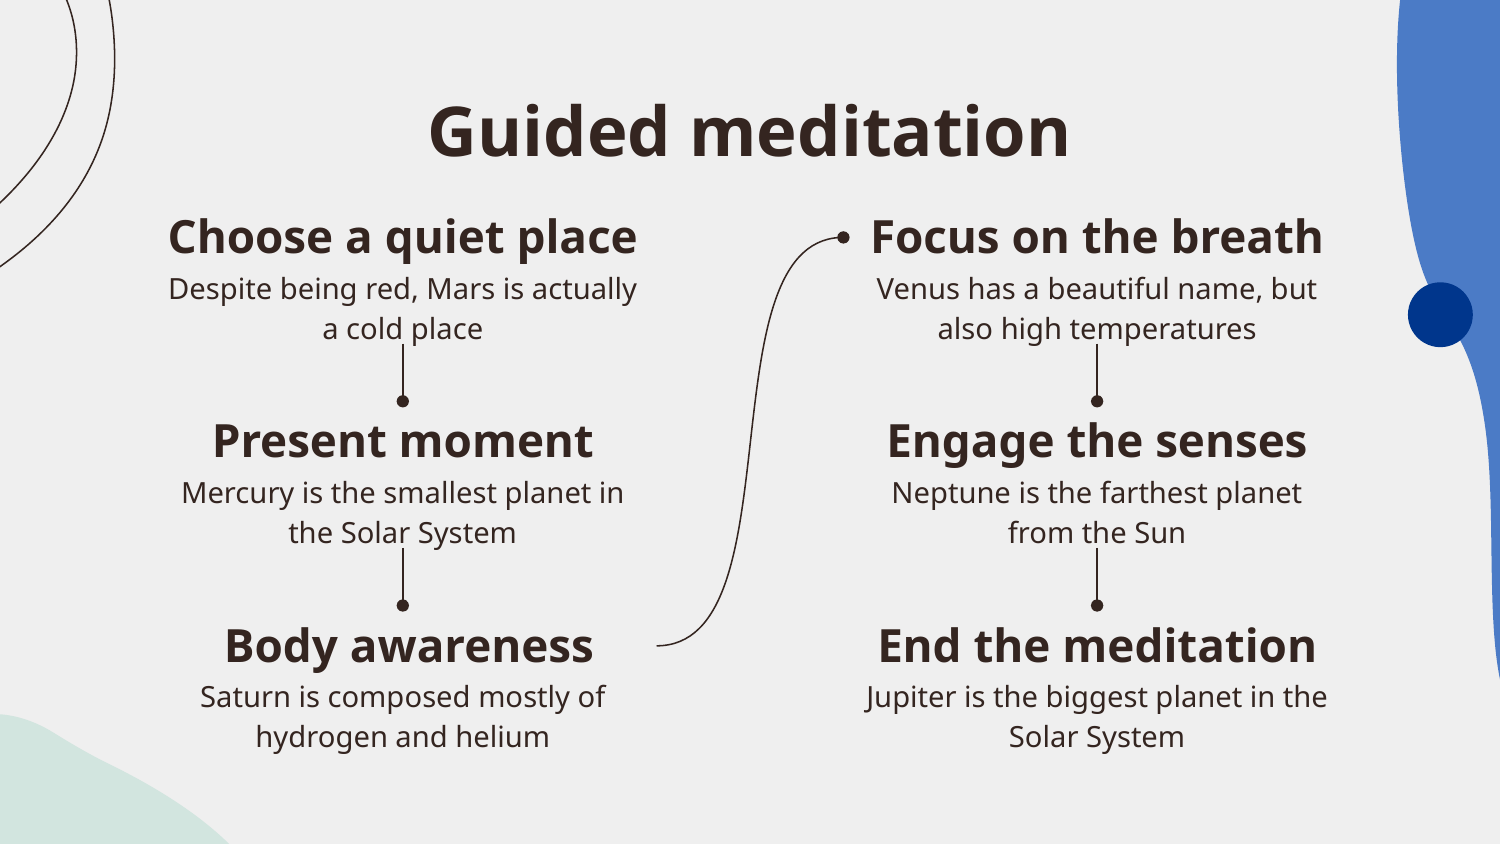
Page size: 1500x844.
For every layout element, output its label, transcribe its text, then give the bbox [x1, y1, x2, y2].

text_box Despite being red, Mars is actually a cold place [149, 278, 651, 344]
text_box Neptune is the farthest planet from the Sun [849, 482, 1351, 548]
title Guided meditation [118, 72, 1382, 167]
text_box Choose a quiet place [149, 197, 657, 278]
text_box End the meditation [843, 605, 1351, 687]
text_box Focus on the breath [843, 197, 1351, 278]
text_box Saturn is composed mostly of hydrogen and helium [149, 687, 657, 753]
text_box Engage the senses [849, 401, 1351, 482]
text_box Present moment [149, 401, 651, 482]
text_box Jupiter is the biggest planet in the Solar System [843, 687, 1351, 753]
text_box Body awareness [149, 605, 657, 687]
text_box Venus has a beautiful name, but also high temperatures [849, 278, 1351, 344]
text_box Mercury is the smallest planet in the Solar System [149, 482, 651, 548]
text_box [656, 237, 844, 647]
